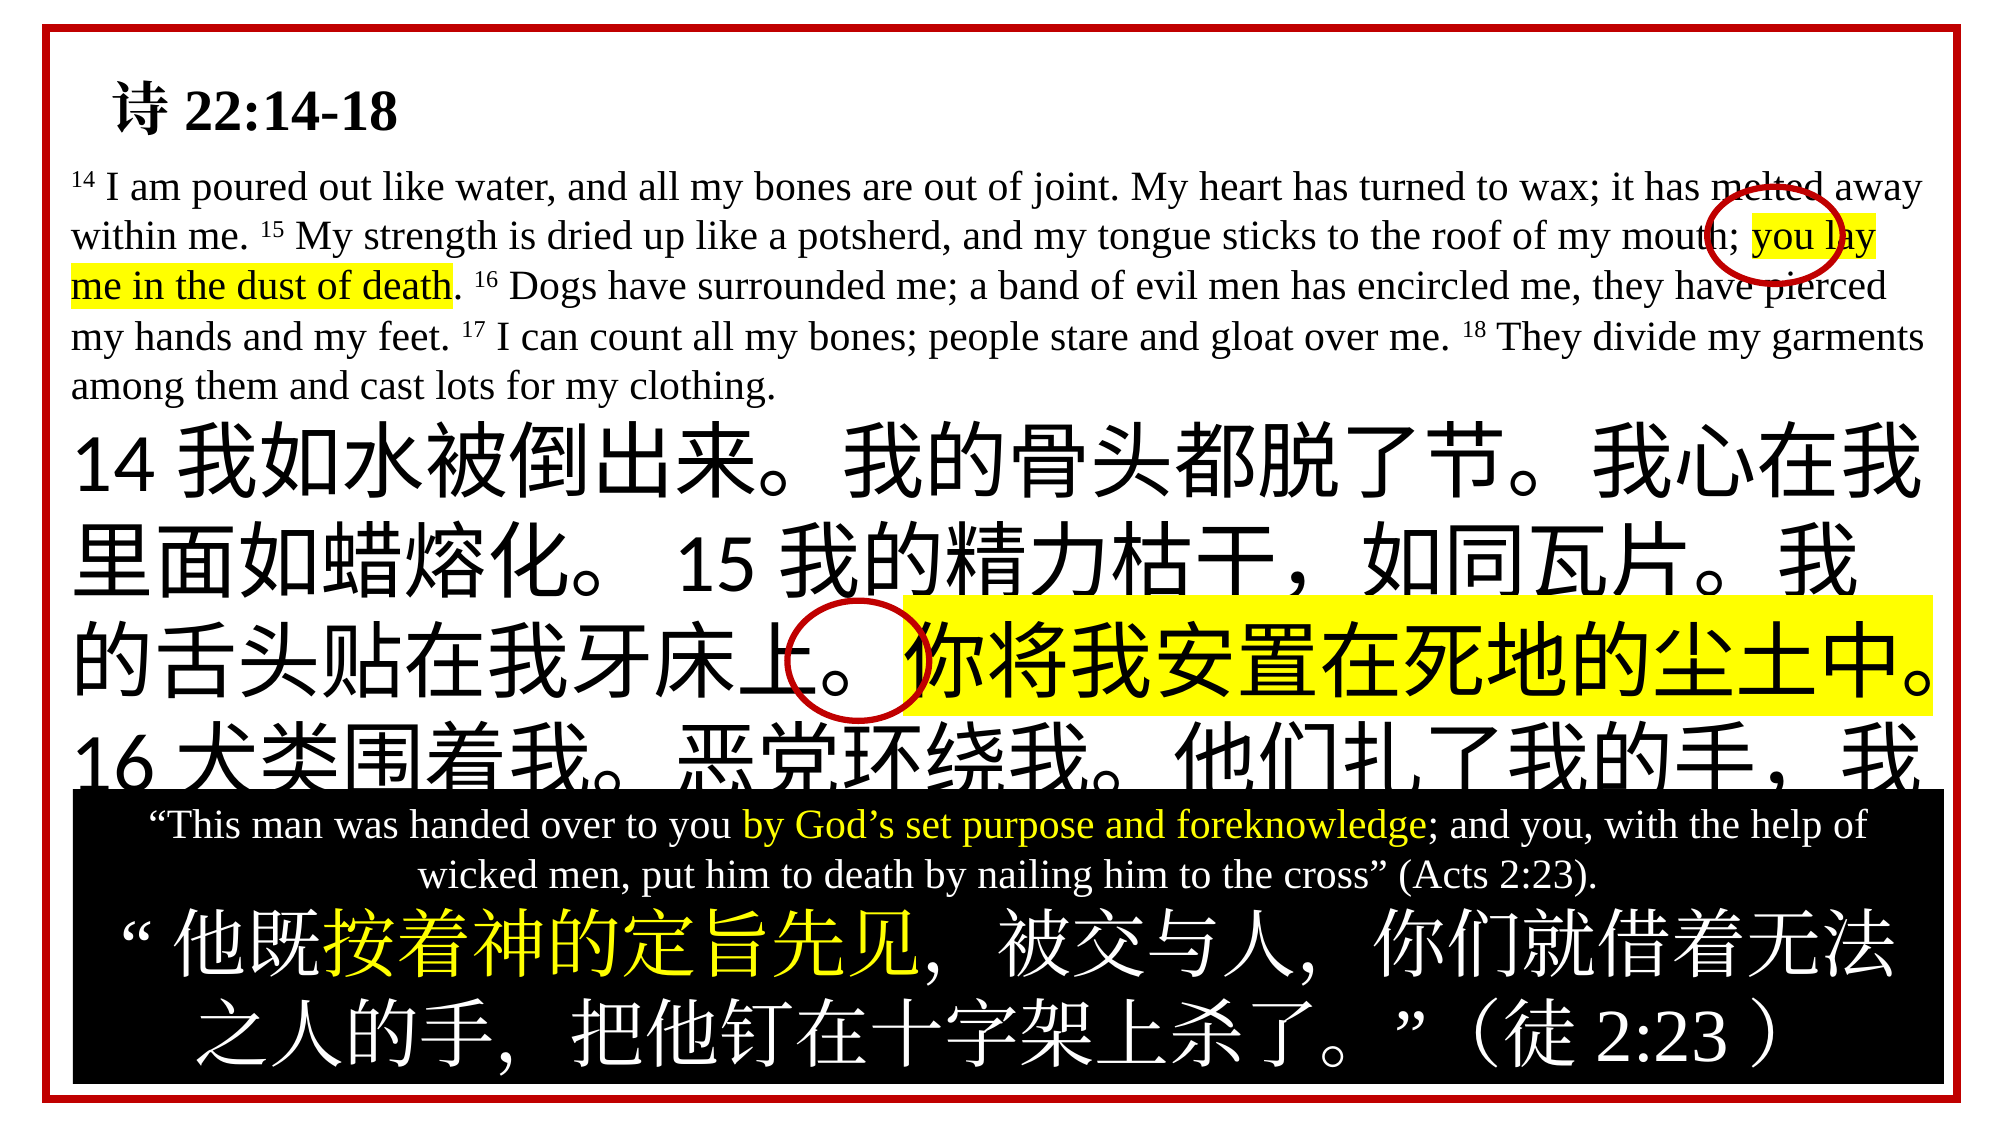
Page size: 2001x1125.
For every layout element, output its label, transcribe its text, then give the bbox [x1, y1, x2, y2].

text_box [1706, 185, 1844, 285]
text_box [786, 599, 931, 722]
text_box 14 I am poured out like water, and all my bones are out of joint. My heart has turned to wax; it has melted away within me. 15 My strength is dried up like a potsherd, and my tongue sticks to the roof of my mouth; you lay me in the dust of death. 16 Dogs have surrounded me; a band of evil men has encircled me, they have pierced my hands and my feet. 17 I can count all my bones; people stare and gloat over me. 18 They divide my garments among them and cast lots for my clothing. 14我如水被倒出来。我的骨头都脱了节。我心在我里面如蜡熔化。15我的精力枯干，如同瓦片。我的舌头贴在我牙床上。你将我安置在死地的尘土中。16犬类围着我。恶党环绕我。他们扎了我的手，我的脚。17我的骨头，我都能数过。他们瞪着眼看我。18他们分我的外衣，为我的里衣拈阄。 [55, 150, 1948, 1016]
text_box [45, 27, 1958, 1100]
text_box “This man was handed over to you by God’s set purpose and foreknowledge; and you, with the help of wicked men, put him to death by nailing him to the cross” (Acts 2:23). “他既按着神的定旨先见，被交与人，你们就借着无法之人的手，把他钉在十字架上杀了。”（徒2:23） [72, 789, 1944, 1084]
